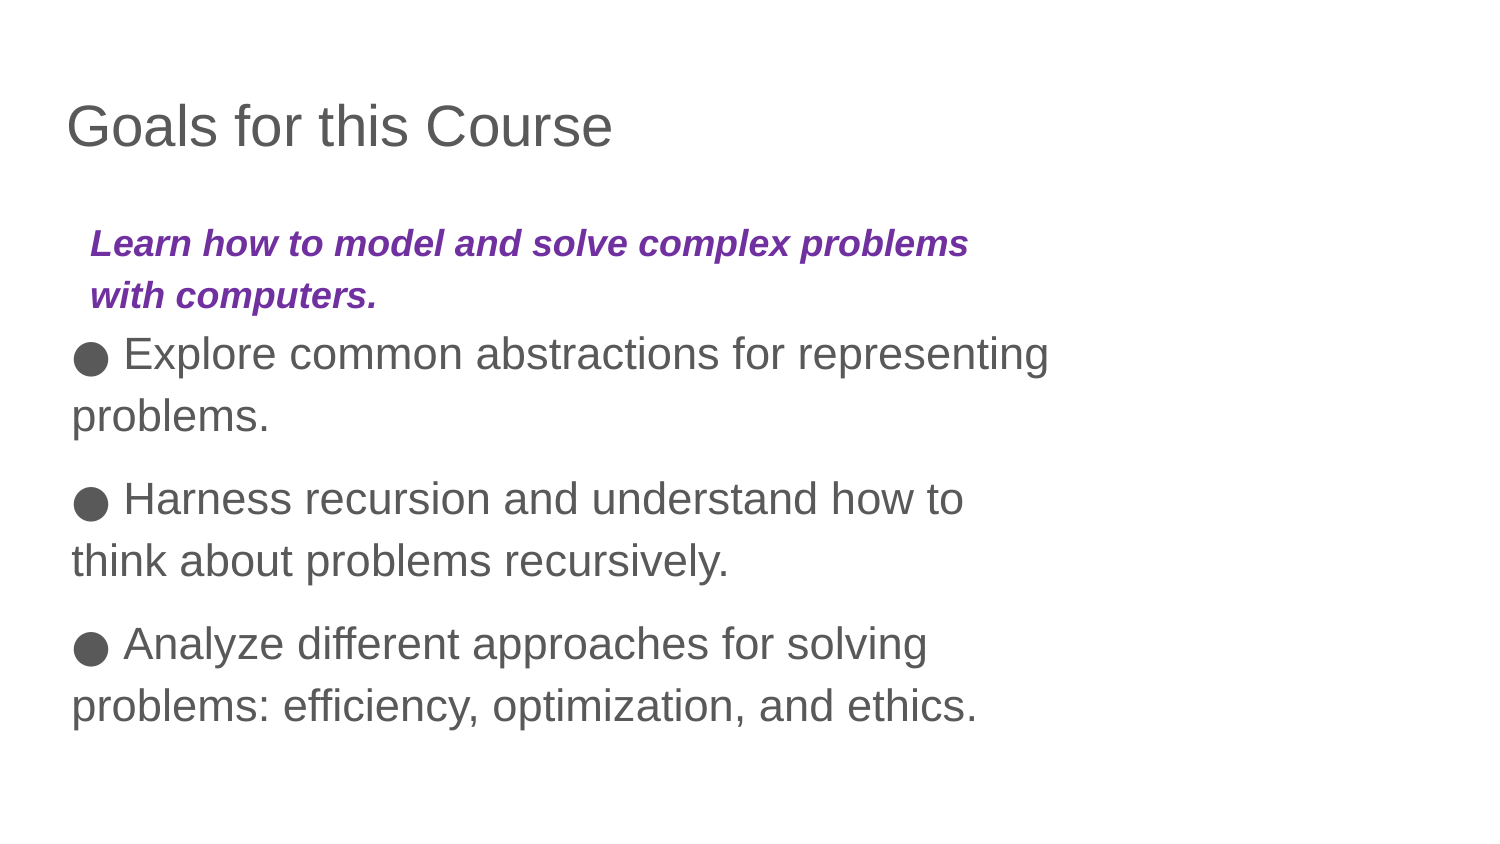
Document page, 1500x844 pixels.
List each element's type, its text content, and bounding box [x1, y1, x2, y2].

title Goals for this Course [51, 72, 1449, 244]
list Learn how to model and solve complex problems with computers. Explore common abstractions for representing problems. Harness recursion and understand how to think about problems recursively. Analyze different approaches for solving problems: efficiency, optimization, and ethics. [56, 197, 1069, 754]
